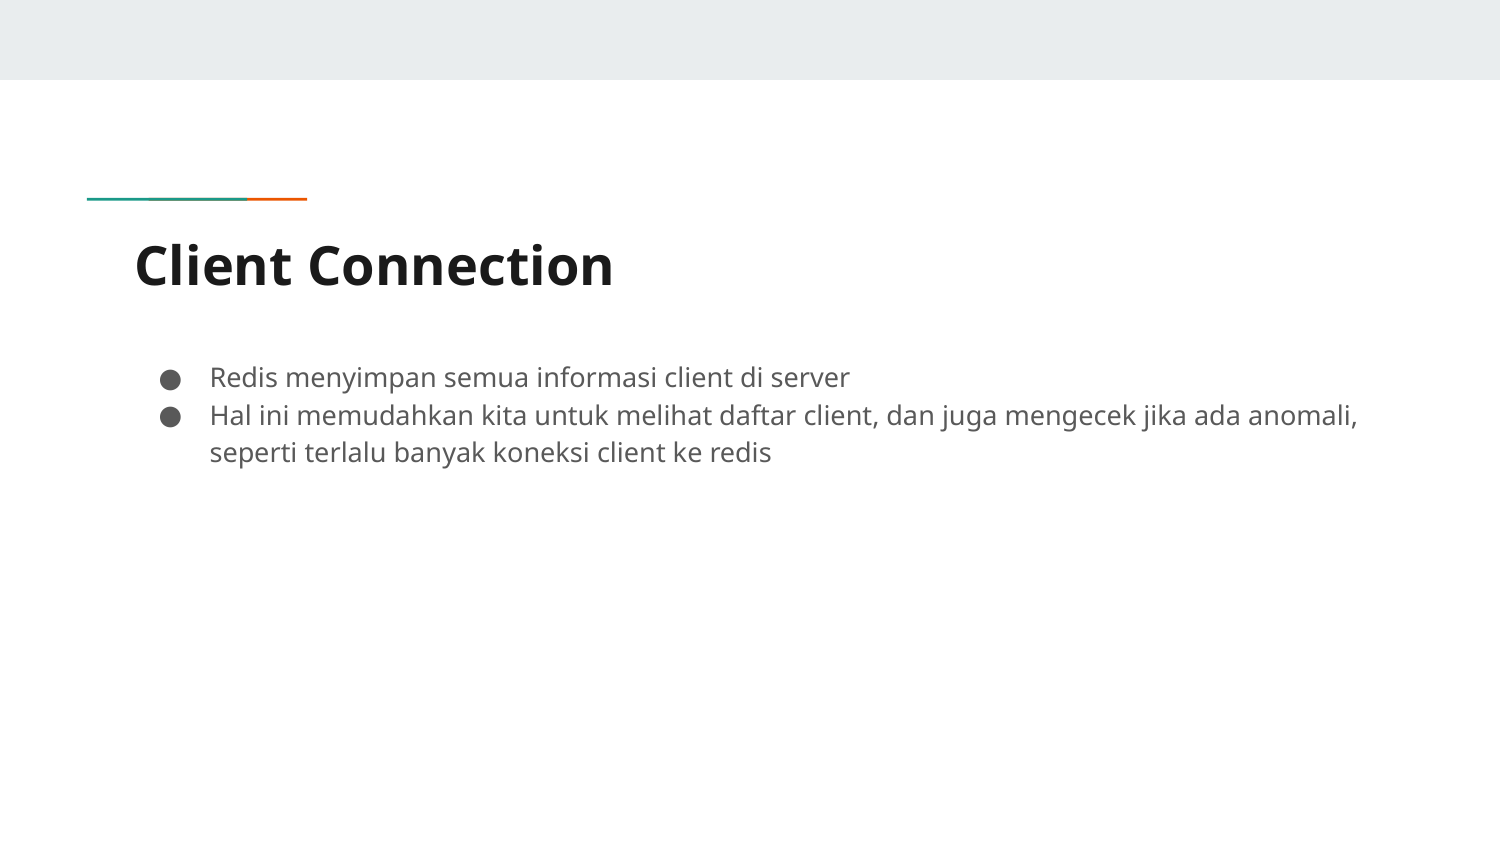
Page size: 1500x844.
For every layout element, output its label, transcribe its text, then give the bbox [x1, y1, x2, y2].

title Client Connection [119, 216, 1381, 305]
list Redis menyimpan semua informasi client di server Hal ini memudahkan kita untuk melihat daftar client, dan juga mengecek jika ada anomali, seperti terlalu banyak koneksi client ke redis [119, 341, 1381, 712]
